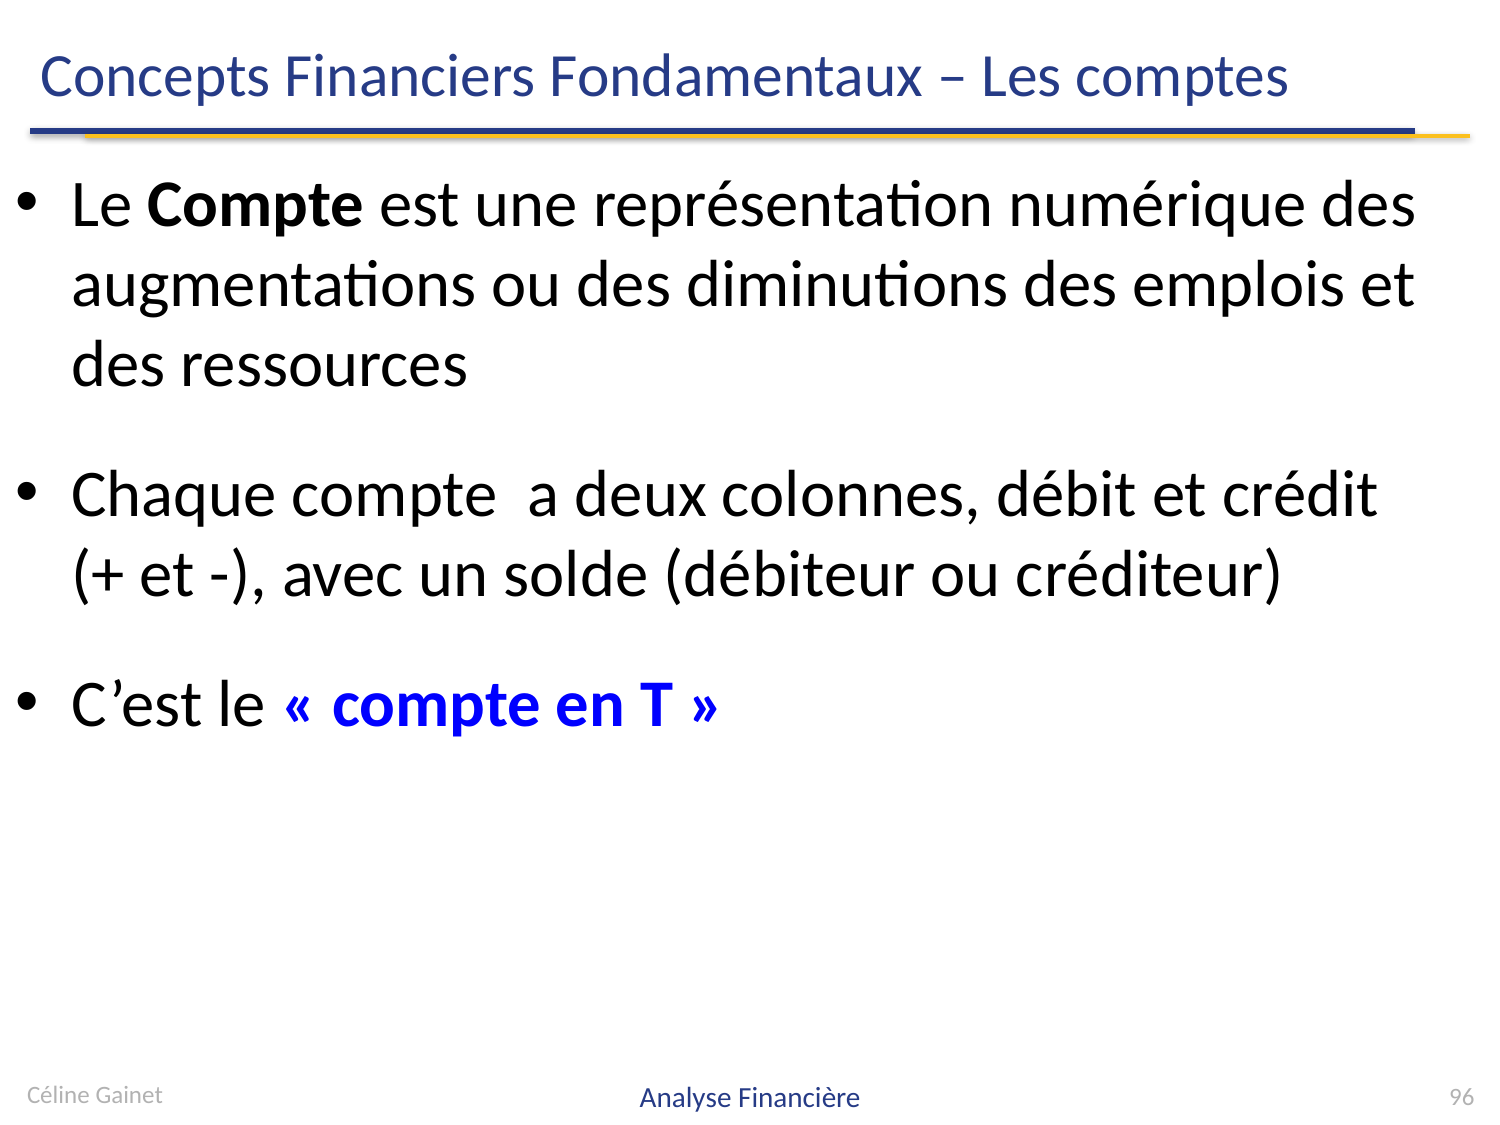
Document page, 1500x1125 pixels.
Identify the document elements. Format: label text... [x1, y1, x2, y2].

slide_number Céline Gainet [12, 1063, 363, 1124]
title Concepts Financiers Fondamentaux – Les comptes [0, 3, 1500, 141]
list Le Compte est une représentation numérique des augmentations ou des diminutions des emplois et des ressources Chaque compte a deux colonnes, débit et crédit (+ et -), avec un solde (débiteur ou créditeur) C’est le « compte en T » [0, 152, 1459, 1108]
footer Analyse Financière [418, 1065, 1081, 1125]
slide_number 96 [1139, 1065, 1490, 1125]
